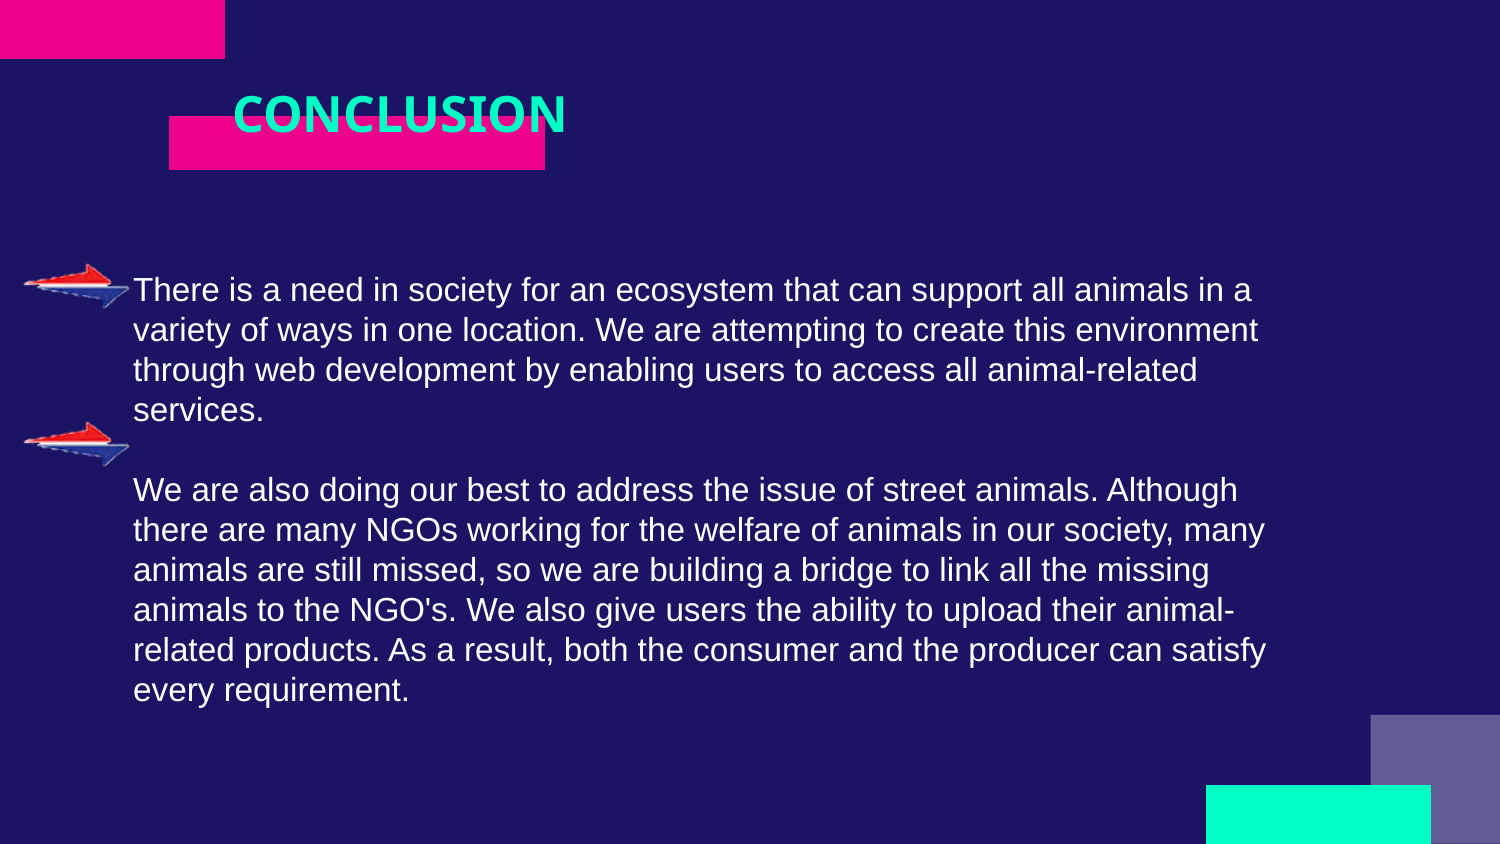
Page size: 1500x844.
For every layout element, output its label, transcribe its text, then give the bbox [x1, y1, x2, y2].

picture [18, 405, 156, 492]
picture [18, 247, 156, 334]
text_box CONCLUSION [217, 75, 968, 261]
picture [168, 116, 545, 171]
text_box There is a need in society for an ecosystem that can support all animals in a variety of ways in one location. We are attempting to create this environment through web development by enabling users to access all animal-related services. We are also doing our best to address the issue of street animals. Although there are many NGOs working for the welfare of animals in our society, many animals are still missed, so we are building a bridge to link all the missing animals to the NGO's. We also give users the ability to upload their animal-related products. As a result, both the consumer and the producer can satisfy every requirement. [118, 261, 1315, 716]
